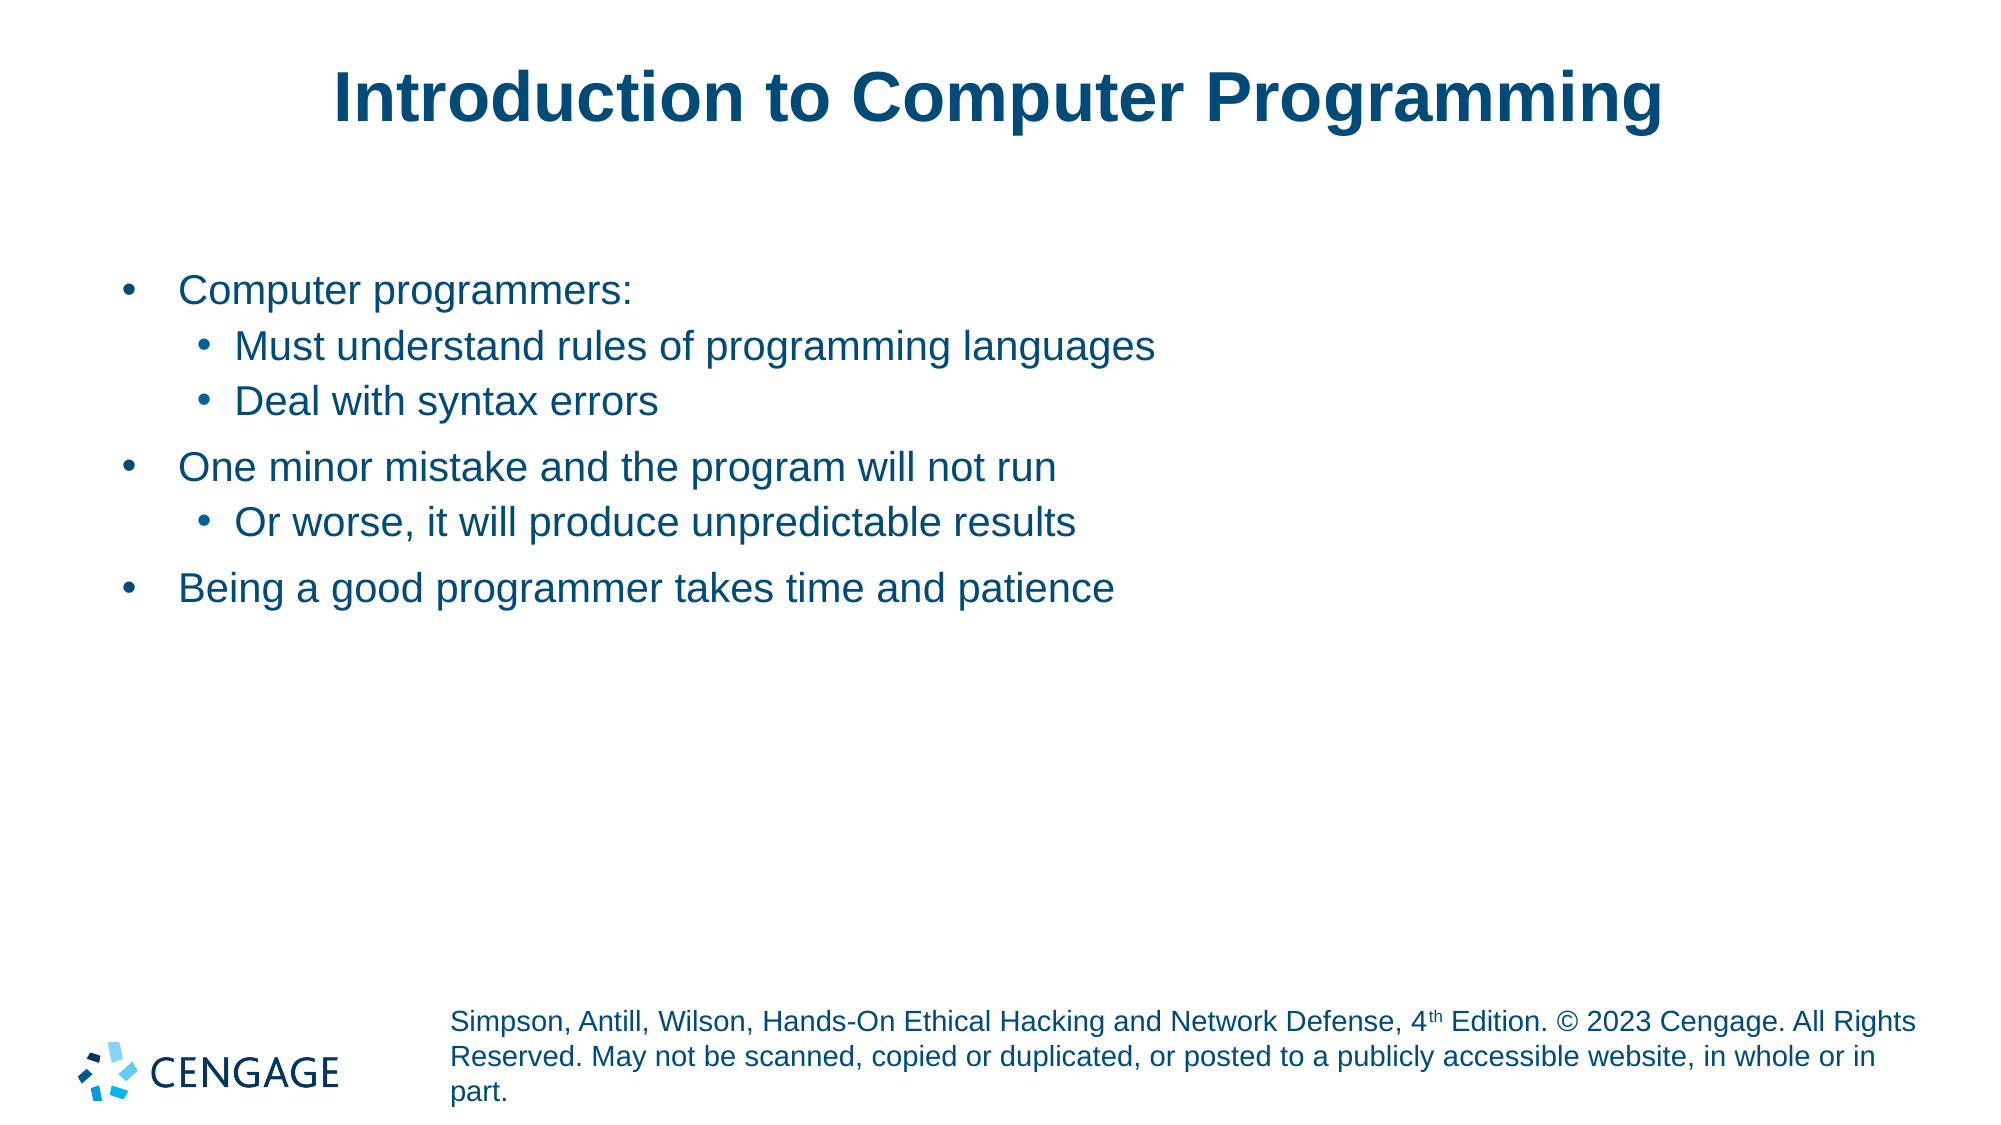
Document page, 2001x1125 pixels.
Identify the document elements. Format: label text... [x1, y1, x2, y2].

title Introduction to Computer Programming [137, 59, 1863, 171]
picture [78, 1042, 338, 1101]
list Computer programmers: Must understand rules of programming languages Deal with syntax errors One minor mistake and the program will not run Or worse, it will produce unpredictable results Being a good programmer takes time and patience [121, 268, 1880, 990]
